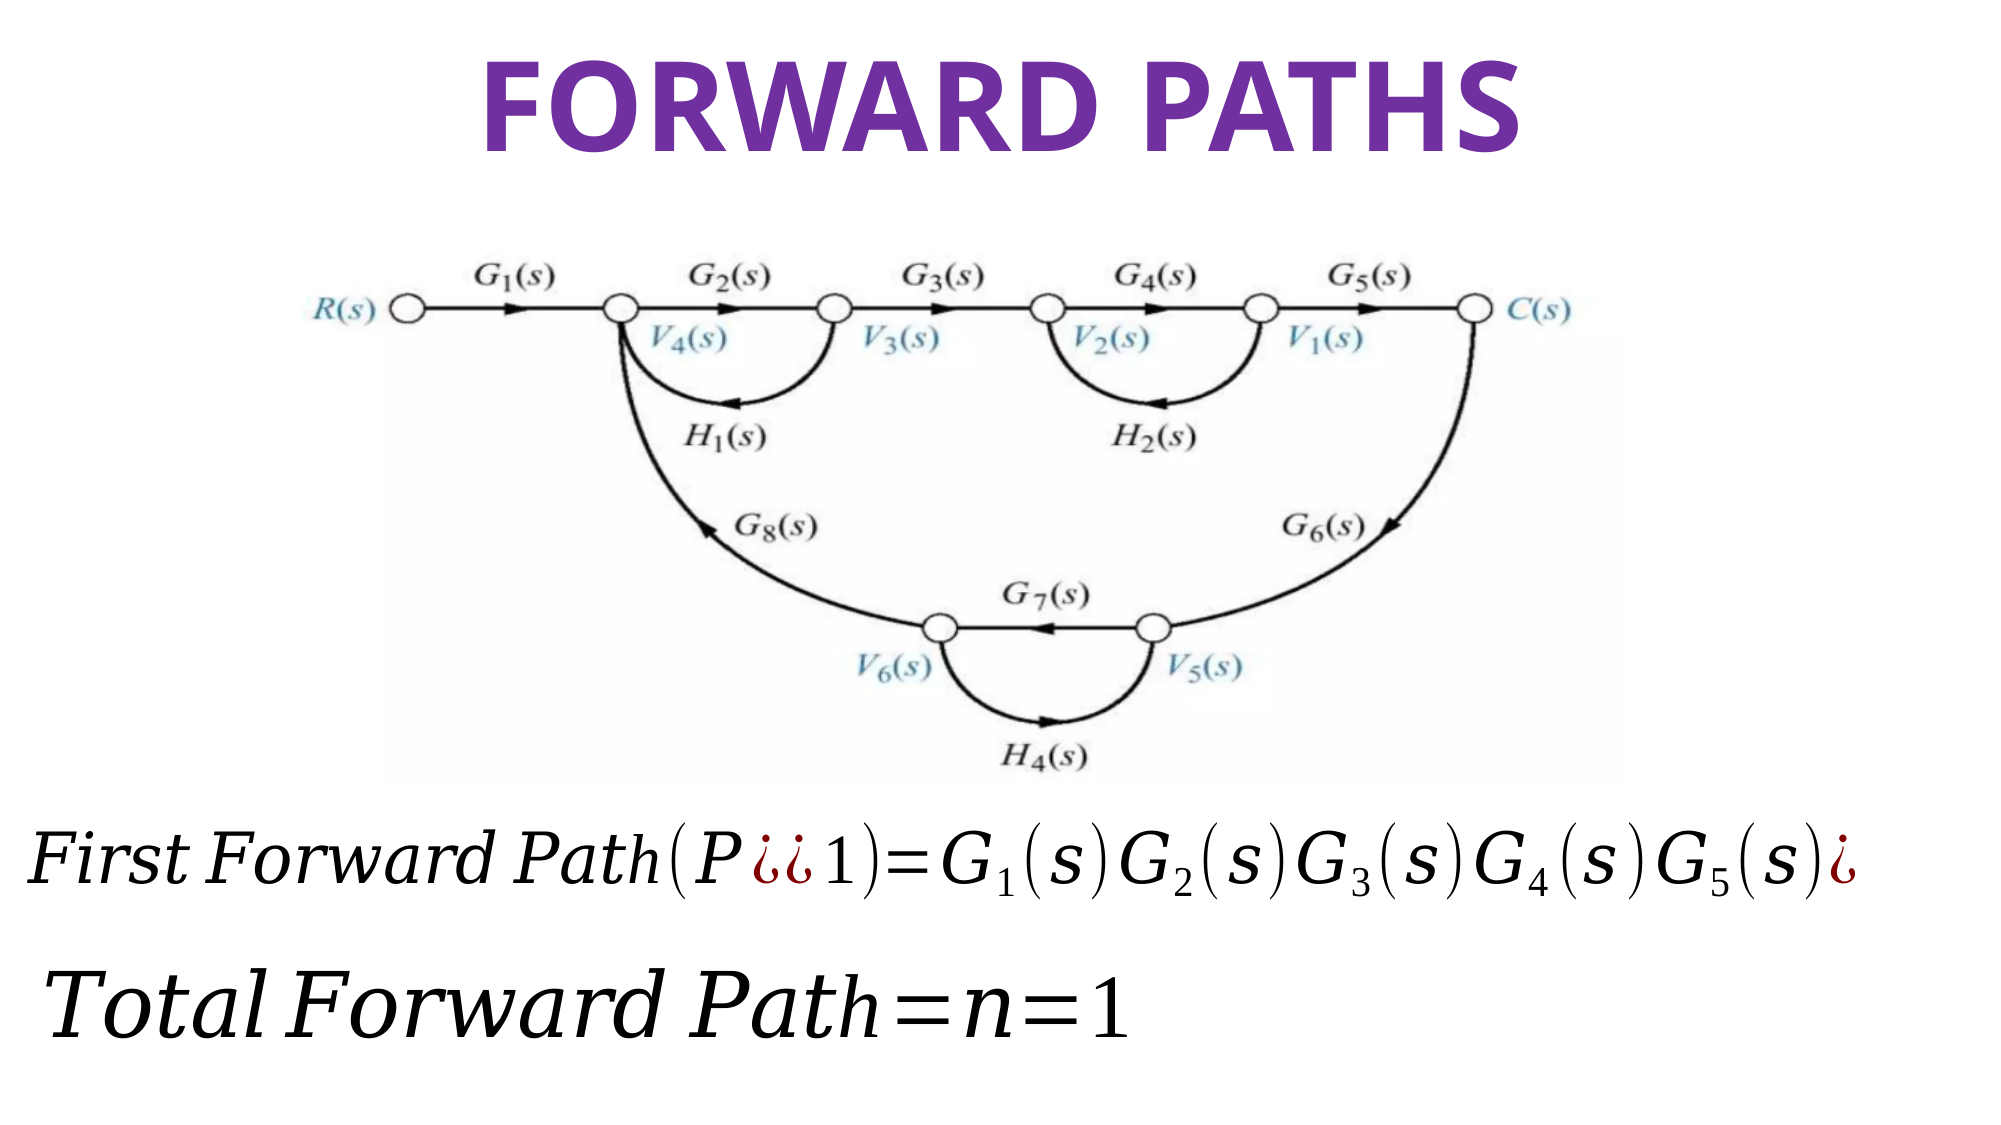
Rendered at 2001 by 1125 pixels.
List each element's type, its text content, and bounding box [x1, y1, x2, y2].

title FORWARD PATHS [137, 35, 1863, 187]
picture [278, 186, 1623, 785]
